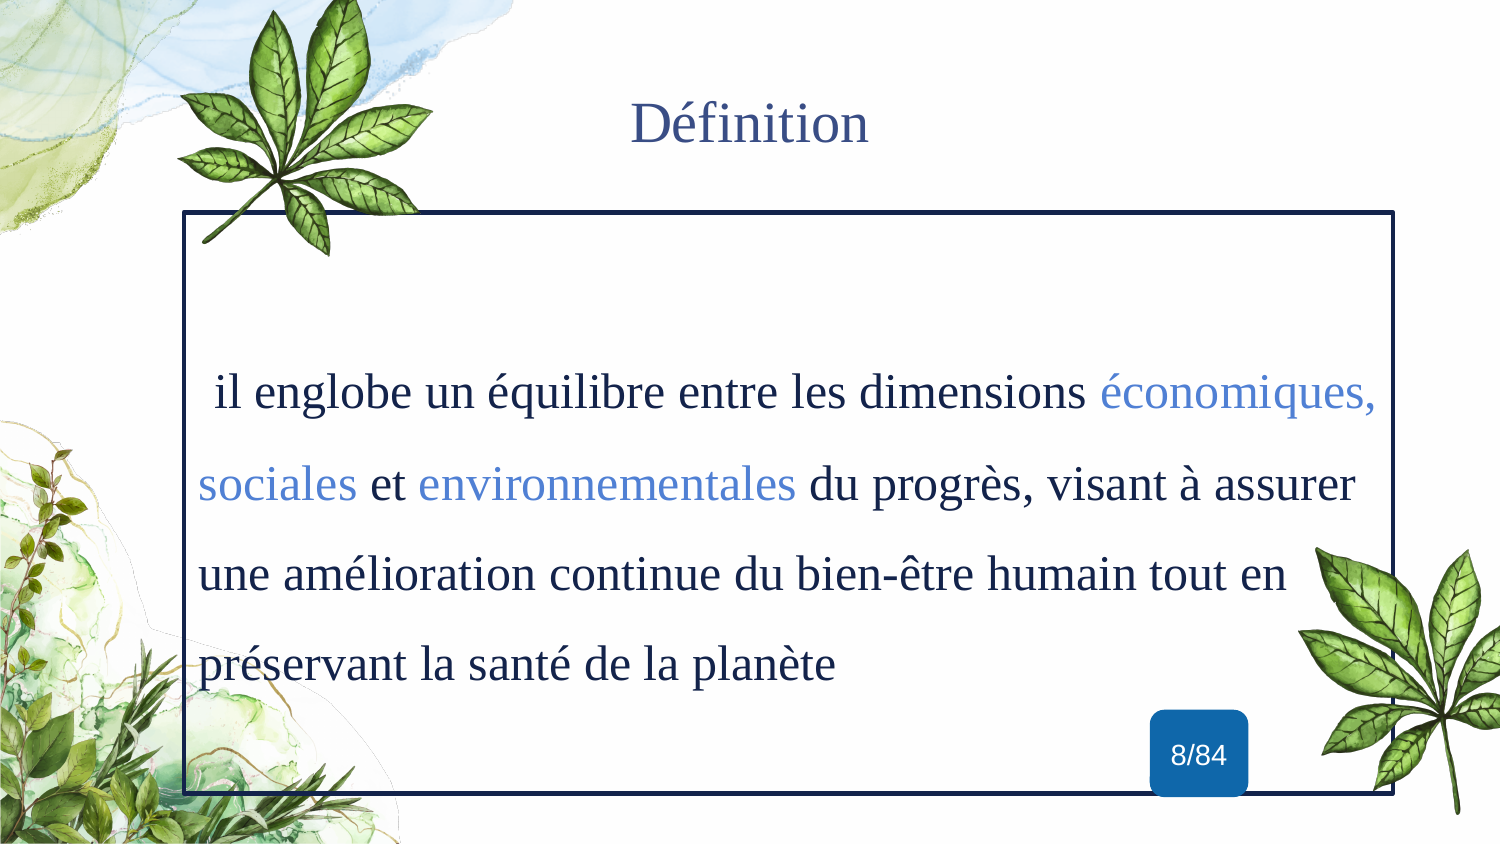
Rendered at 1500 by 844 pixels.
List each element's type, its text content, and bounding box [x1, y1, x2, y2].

picture [0, 420, 401, 844]
picture [1297, 547, 1500, 816]
text_box Définition [425, 50, 1225, 189]
text_box 8/84 [1147, 707, 1251, 800]
title il englobe un équilibre entre les dimensions économiques, sociales et environnementales du progrès, visant à assurer une amélioration continue du bien-être humain tout en préservant la santé de la planète [183, 212, 1393, 794]
picture [0, 0, 459, 319]
